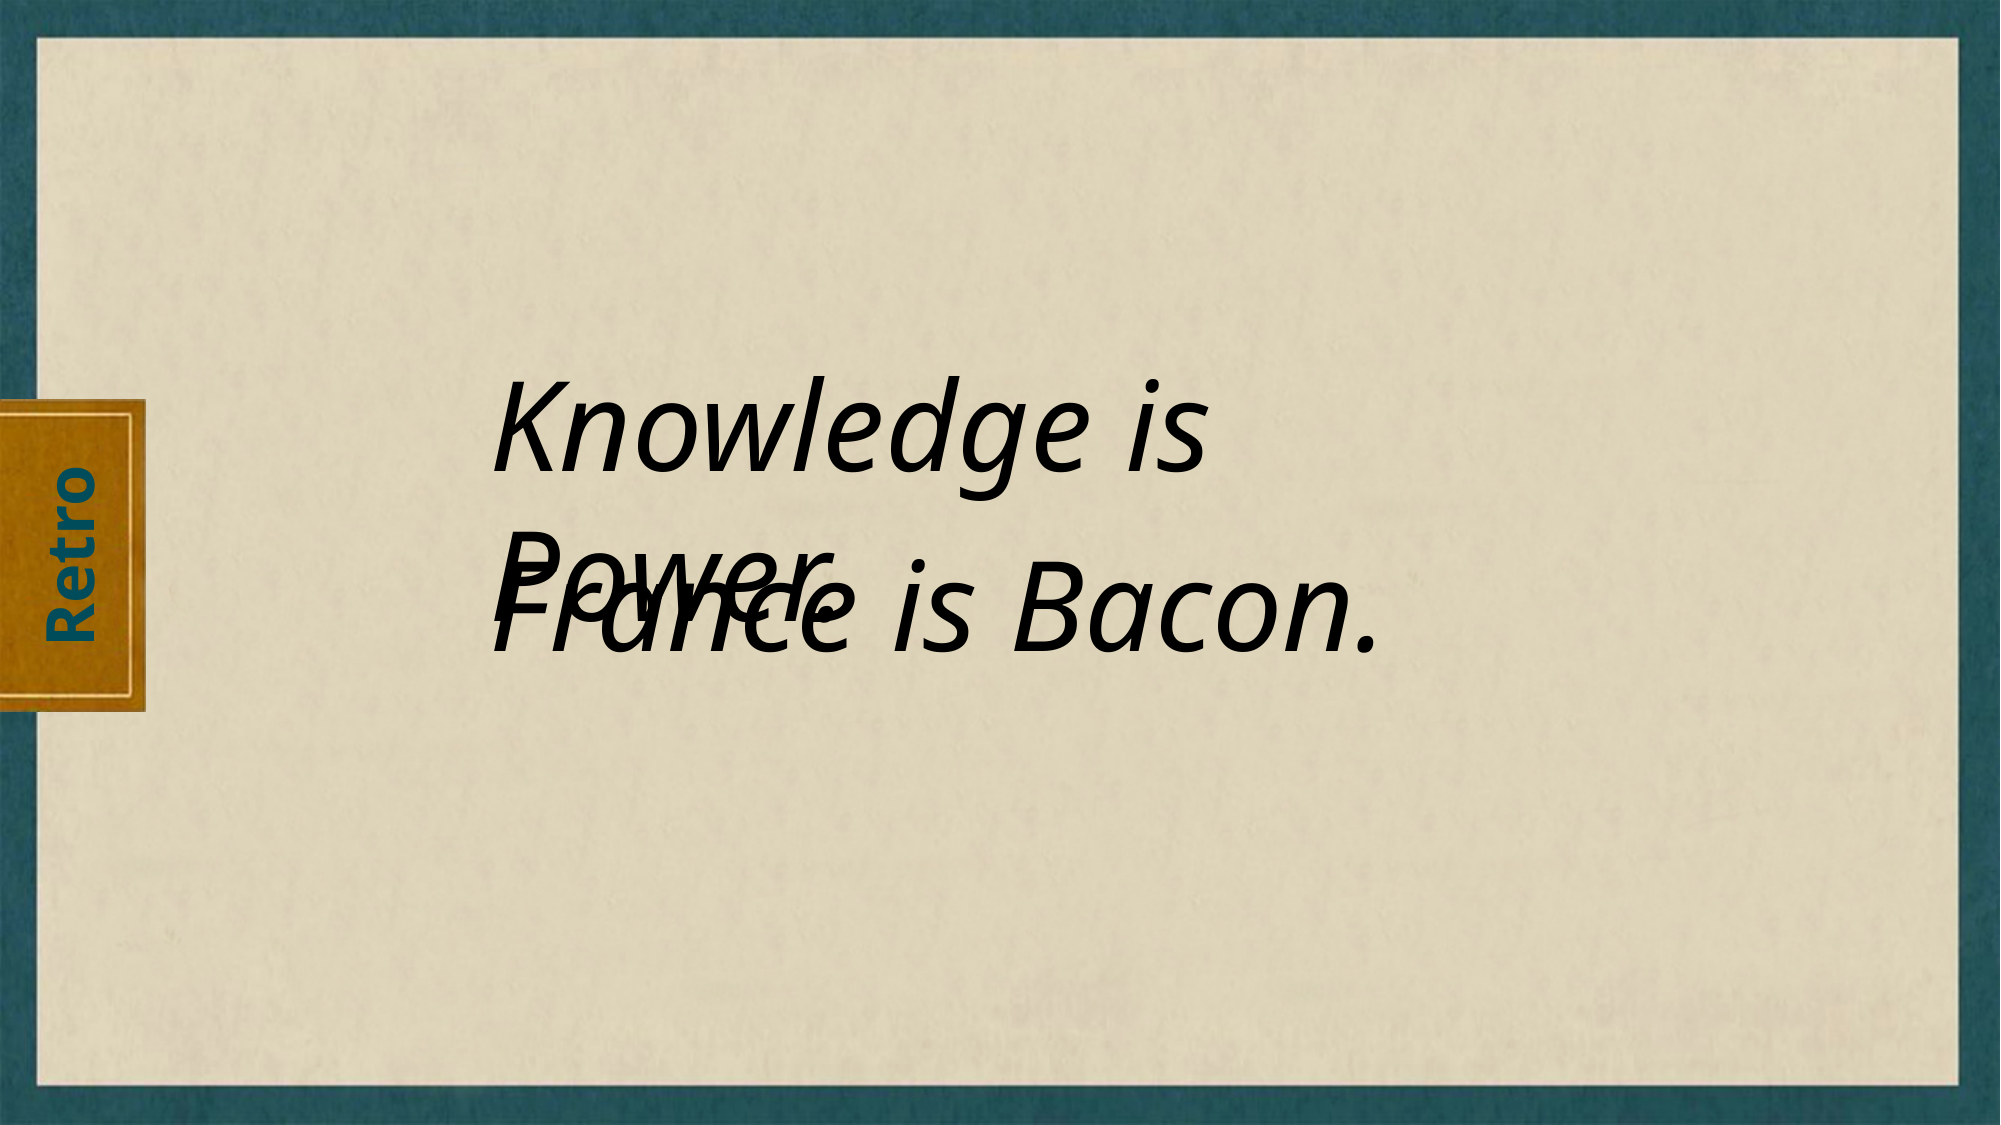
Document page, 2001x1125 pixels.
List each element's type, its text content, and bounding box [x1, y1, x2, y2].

picture [0, 0, 2000, 1125]
text_box France is Bacon. [474, 518, 1459, 684]
text_box Knowledge is Power. [474, 338, 1526, 494]
